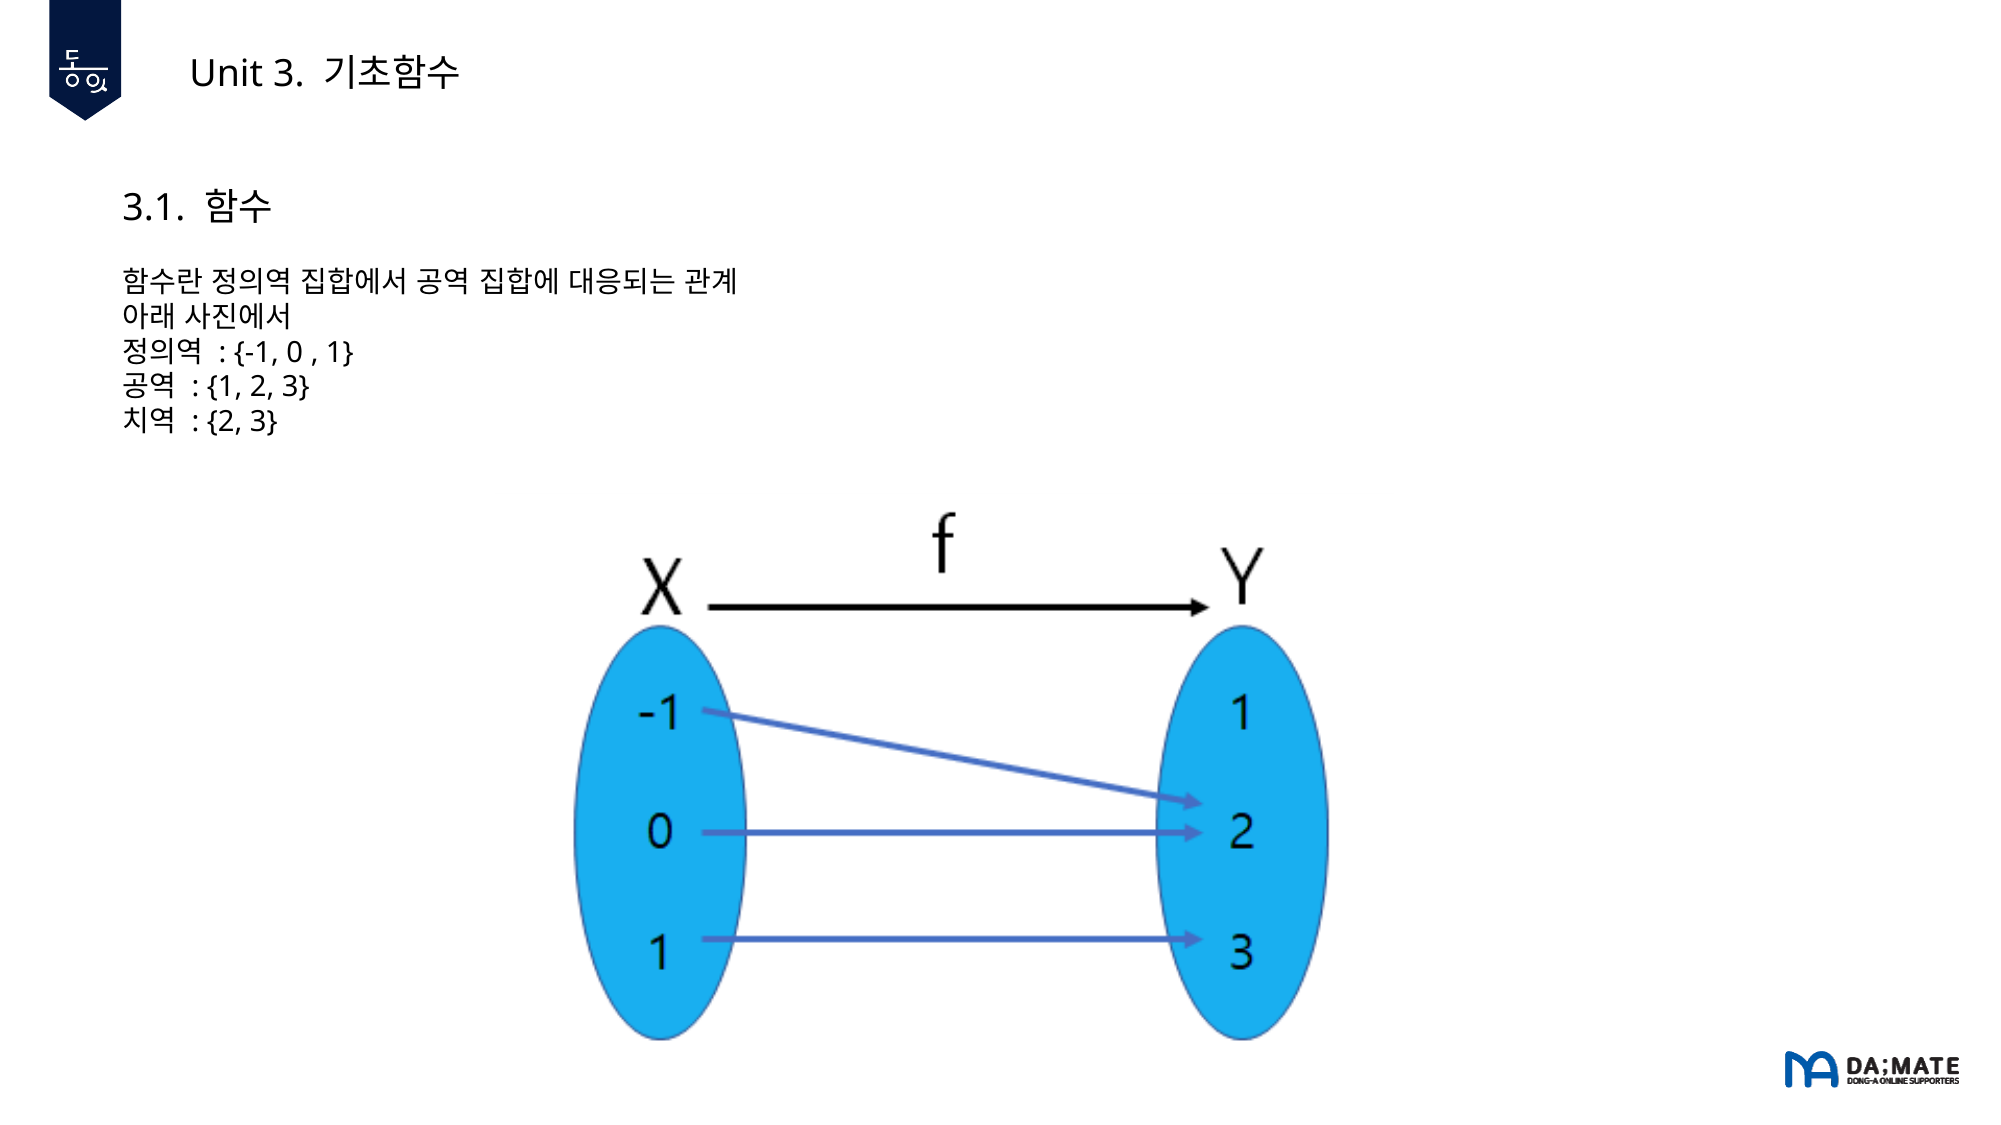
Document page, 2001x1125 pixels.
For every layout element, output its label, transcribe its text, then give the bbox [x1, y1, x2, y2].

picture [495, 492, 1394, 1068]
text_box [48, 0, 123, 122]
text_box Unit 3. 기초함수 [174, 41, 477, 101]
text_box 3.1. 함수 함수란 정의역 집합에서 공역 집합에 대응되는 관계 아래 사진에서 정의역 : {-1, 0 , 1} 공역 : {1, 2, 3} 치역 : {2, 3} [107, 175, 1939, 491]
picture [1769, 1031, 1991, 1114]
picture [59, 50, 108, 93]
